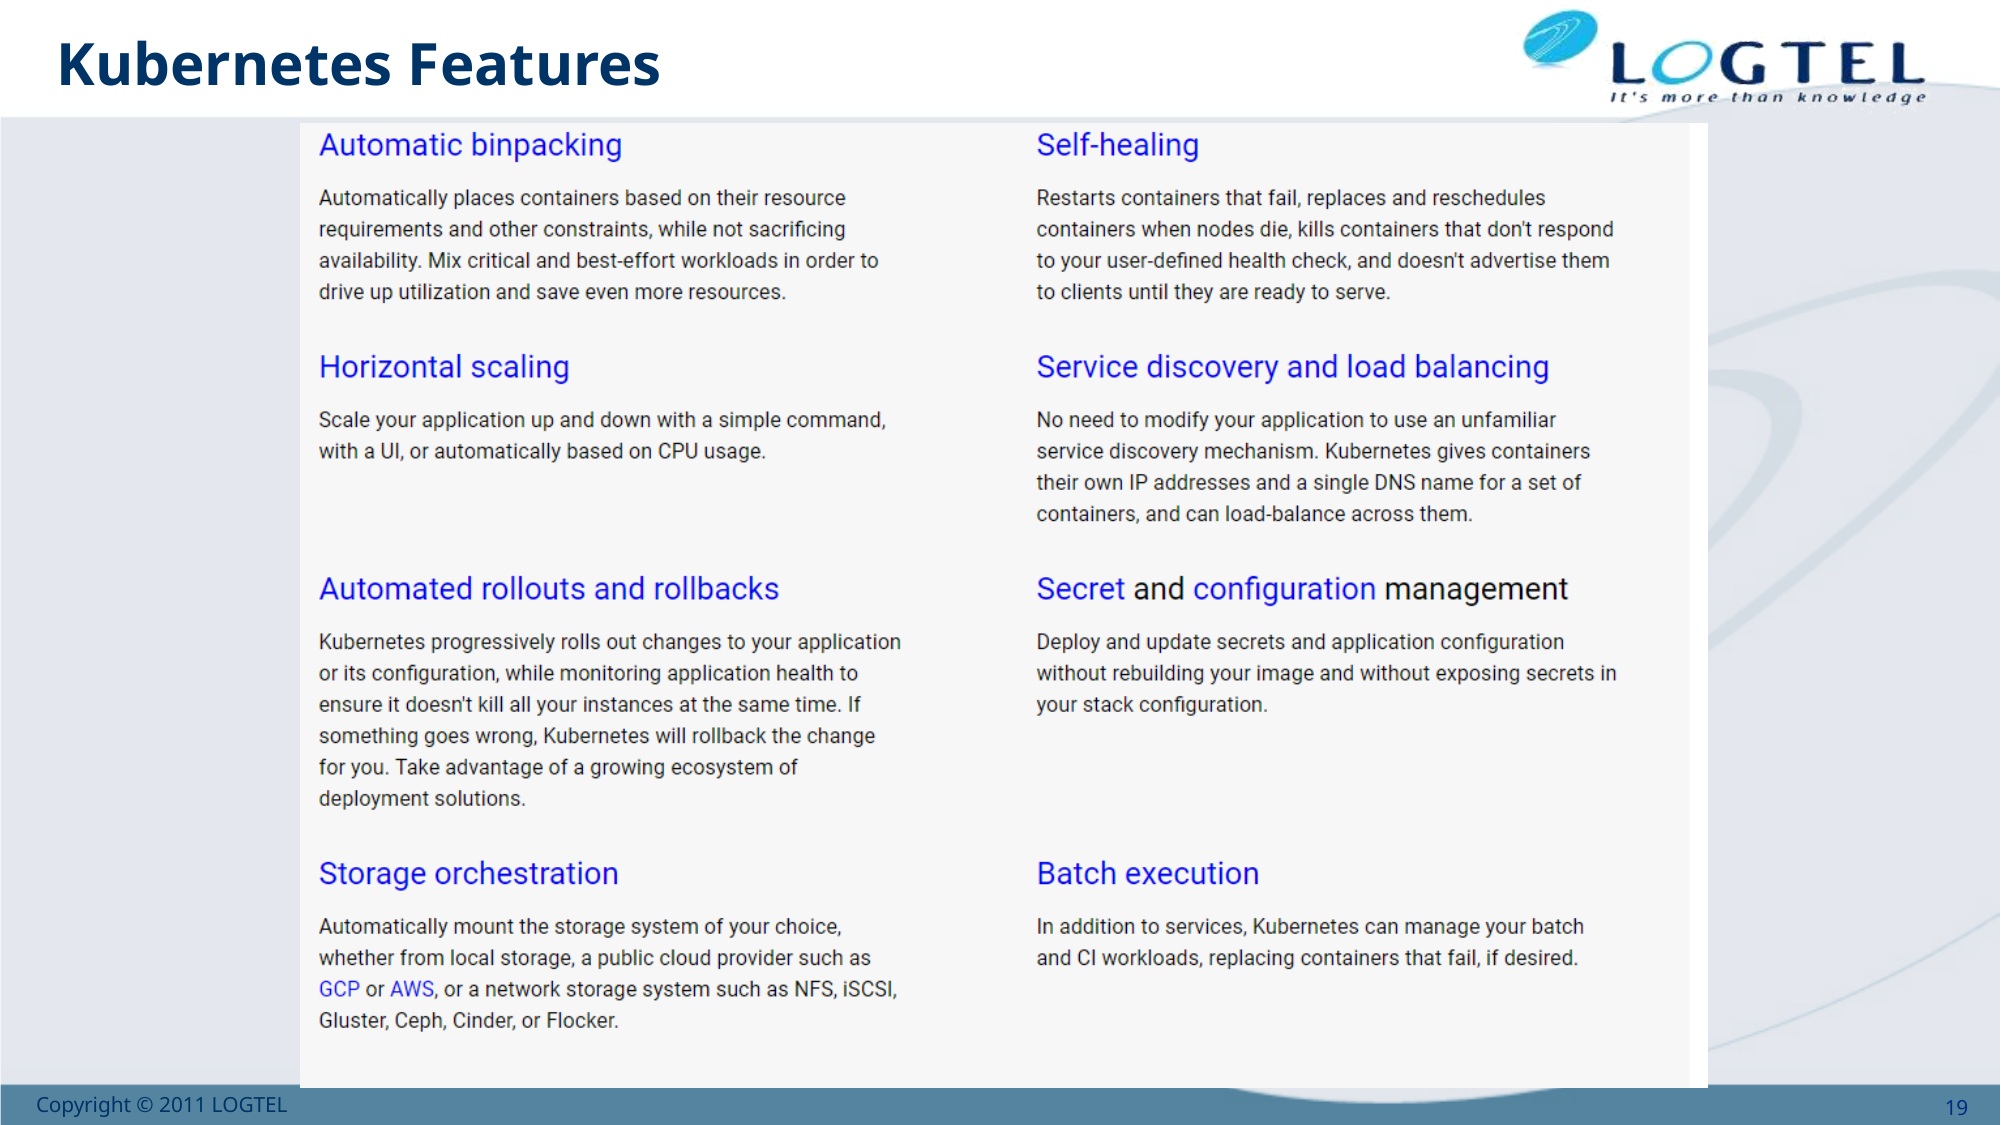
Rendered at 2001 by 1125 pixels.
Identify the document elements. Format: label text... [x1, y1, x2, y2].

title Kubernetes Features [41, 24, 1518, 101]
slide_number 19 [1516, 1087, 1984, 1125]
picture [0, 0, 2000, 1125]
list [299, 123, 1708, 1088]
